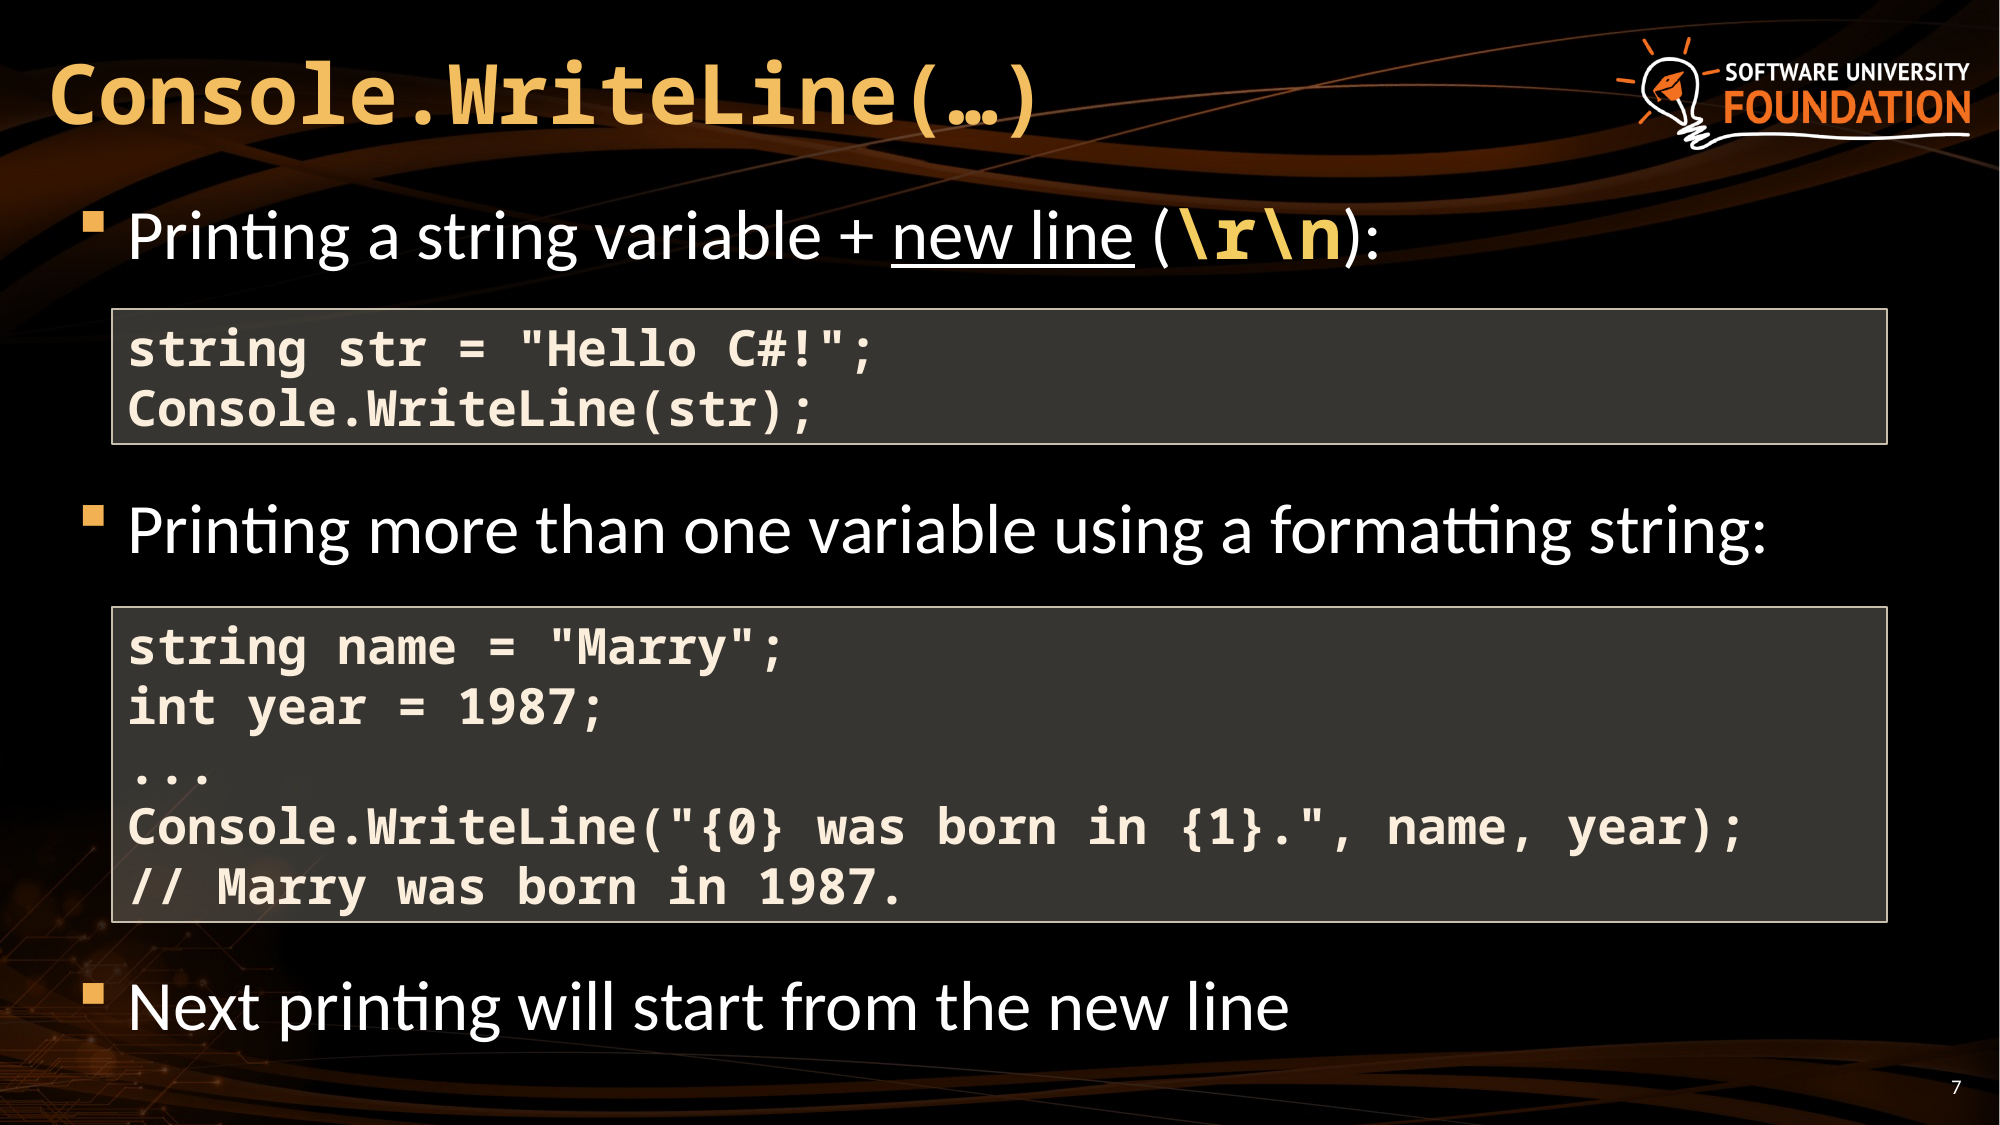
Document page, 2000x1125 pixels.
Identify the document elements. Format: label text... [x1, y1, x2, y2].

picture [0, 0, 2000, 1125]
text_box string name = "Marry"; int year = 1987; ... Console.WriteLine("{0} was born in {1}.", name, year); // Marry was born in 1987. [112, 606, 1888, 922]
text_box Printing a string variable + new line (\r\n): [62, 181, 1747, 288]
text_box string str = "Hello C#!"; Console.WriteLine(str); [112, 309, 1888, 444]
text_box Next printing will start from the new line [62, 952, 1747, 1063]
text_box Printing more than one variable using a formatting string: [62, 474, 1913, 577]
slide_number 7 [1897, 1070, 1968, 1103]
title Console.WriteLine(…) [30, 6, 1602, 189]
